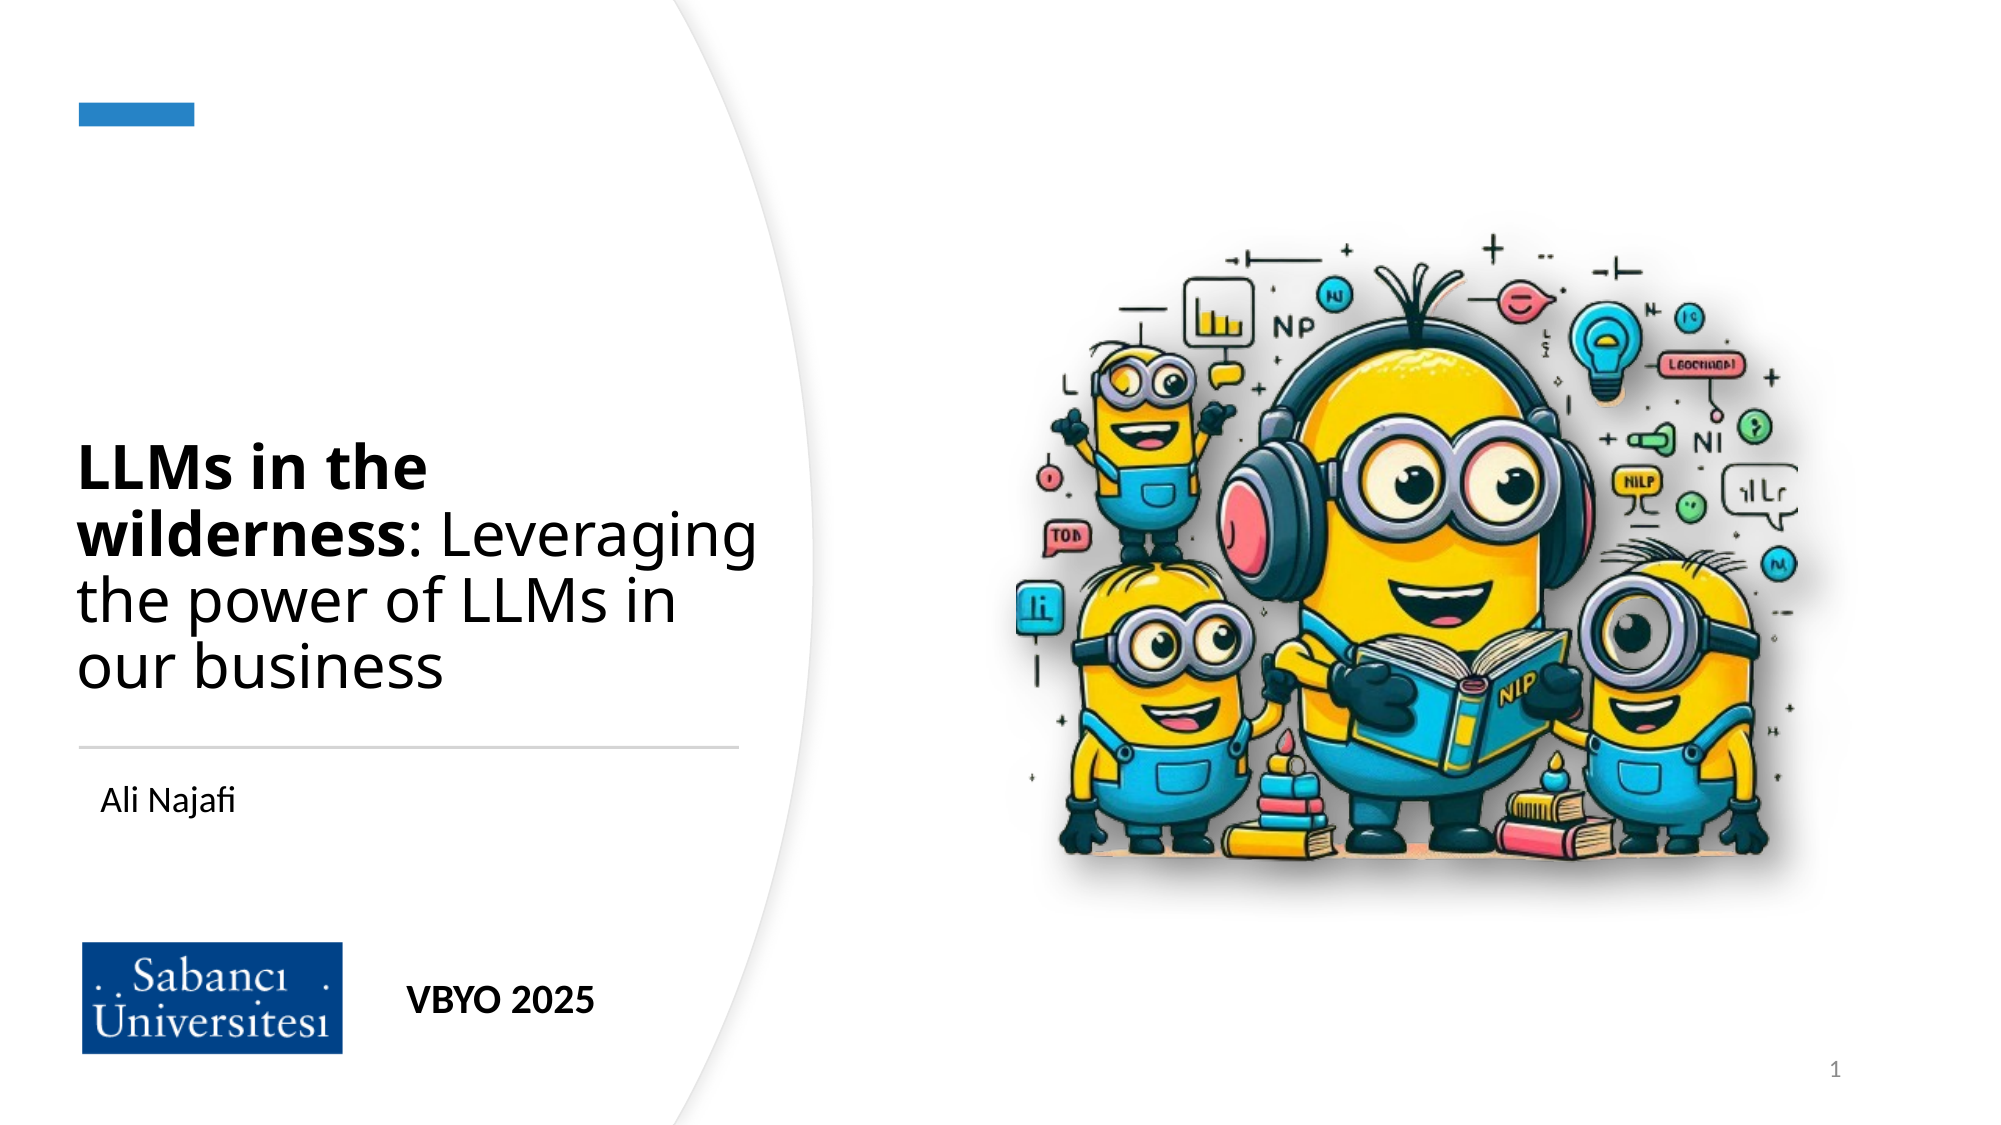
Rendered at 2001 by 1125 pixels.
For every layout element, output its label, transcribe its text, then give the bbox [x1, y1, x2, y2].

text_box Ali Najafi [85, 767, 698, 827]
text_box [689, 0, 2000, 1125]
text_box 1 [1406, 1037, 1857, 1098]
title LLMs in the wilderness: Leveraging the power of LLMs in our business [61, 385, 783, 710]
picture [61, 926, 359, 1068]
picture [1016, 156, 1798, 939]
text_box [78, 745, 740, 750]
text_box VBYO 2025 [391, 963, 633, 1029]
slide_number 13 [683, 0, 828, 1125]
text_box [78, 102, 195, 128]
text_box [0, 0, 813, 1125]
